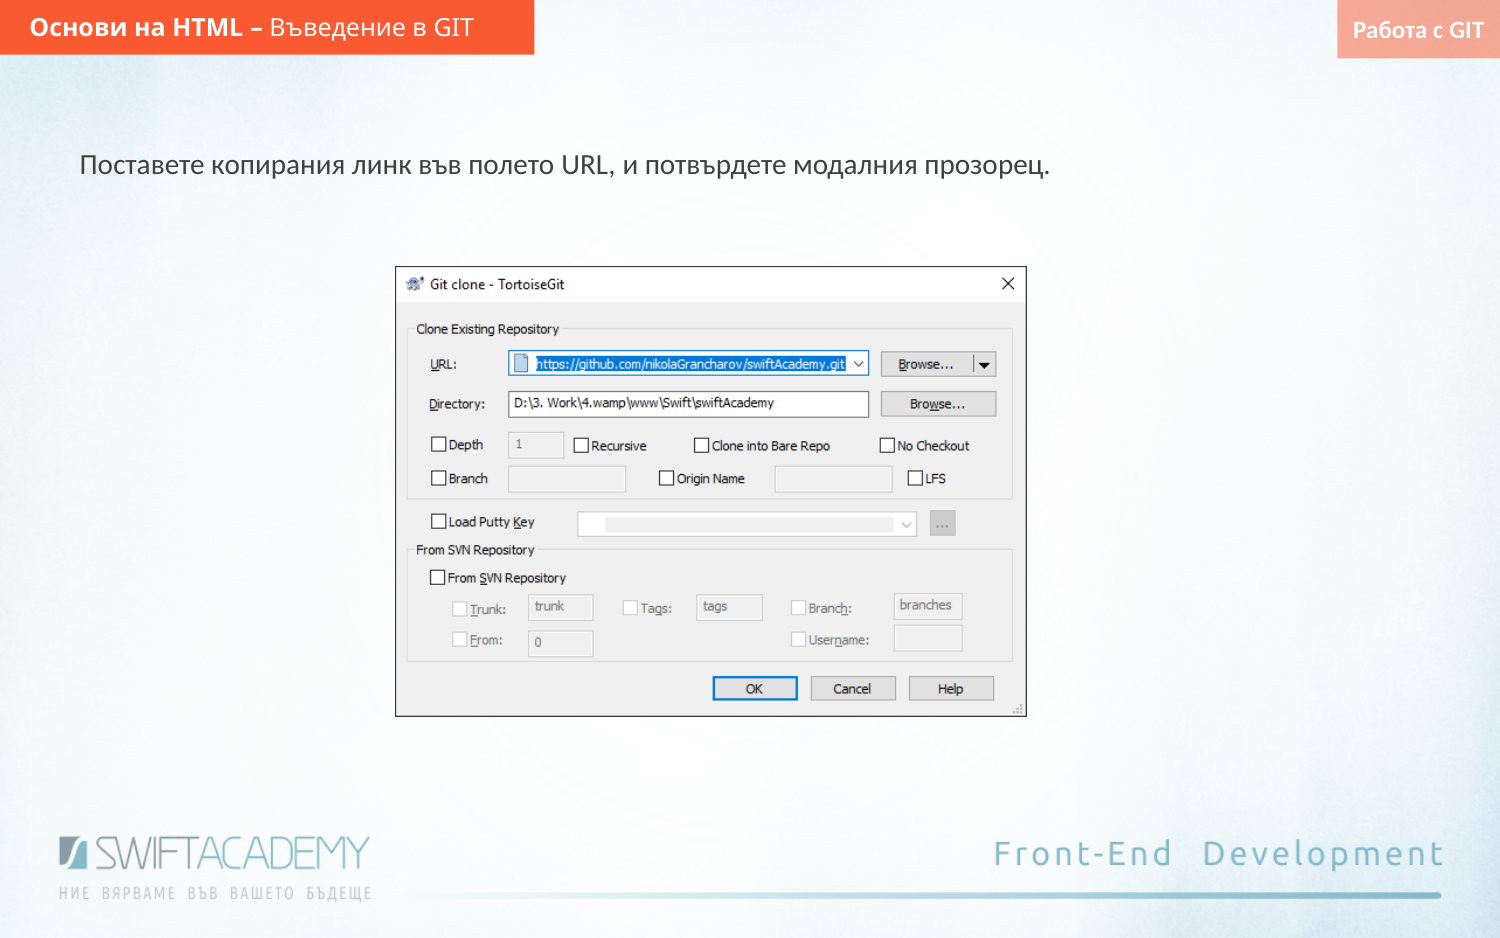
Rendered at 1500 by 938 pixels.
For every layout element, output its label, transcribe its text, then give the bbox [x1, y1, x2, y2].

picture [395, 266, 1027, 717]
text_box [0, 0, 535, 56]
text_box Поставете копирания линк във полето URL, и потвърдете модалния прозорец. [64, 137, 1459, 188]
text_box Основи на HTML – Въведение в GIT [14, 4, 550, 49]
text_box [1336, 0, 1500, 59]
text_box Работа с GIT [1338, 6, 1500, 52]
